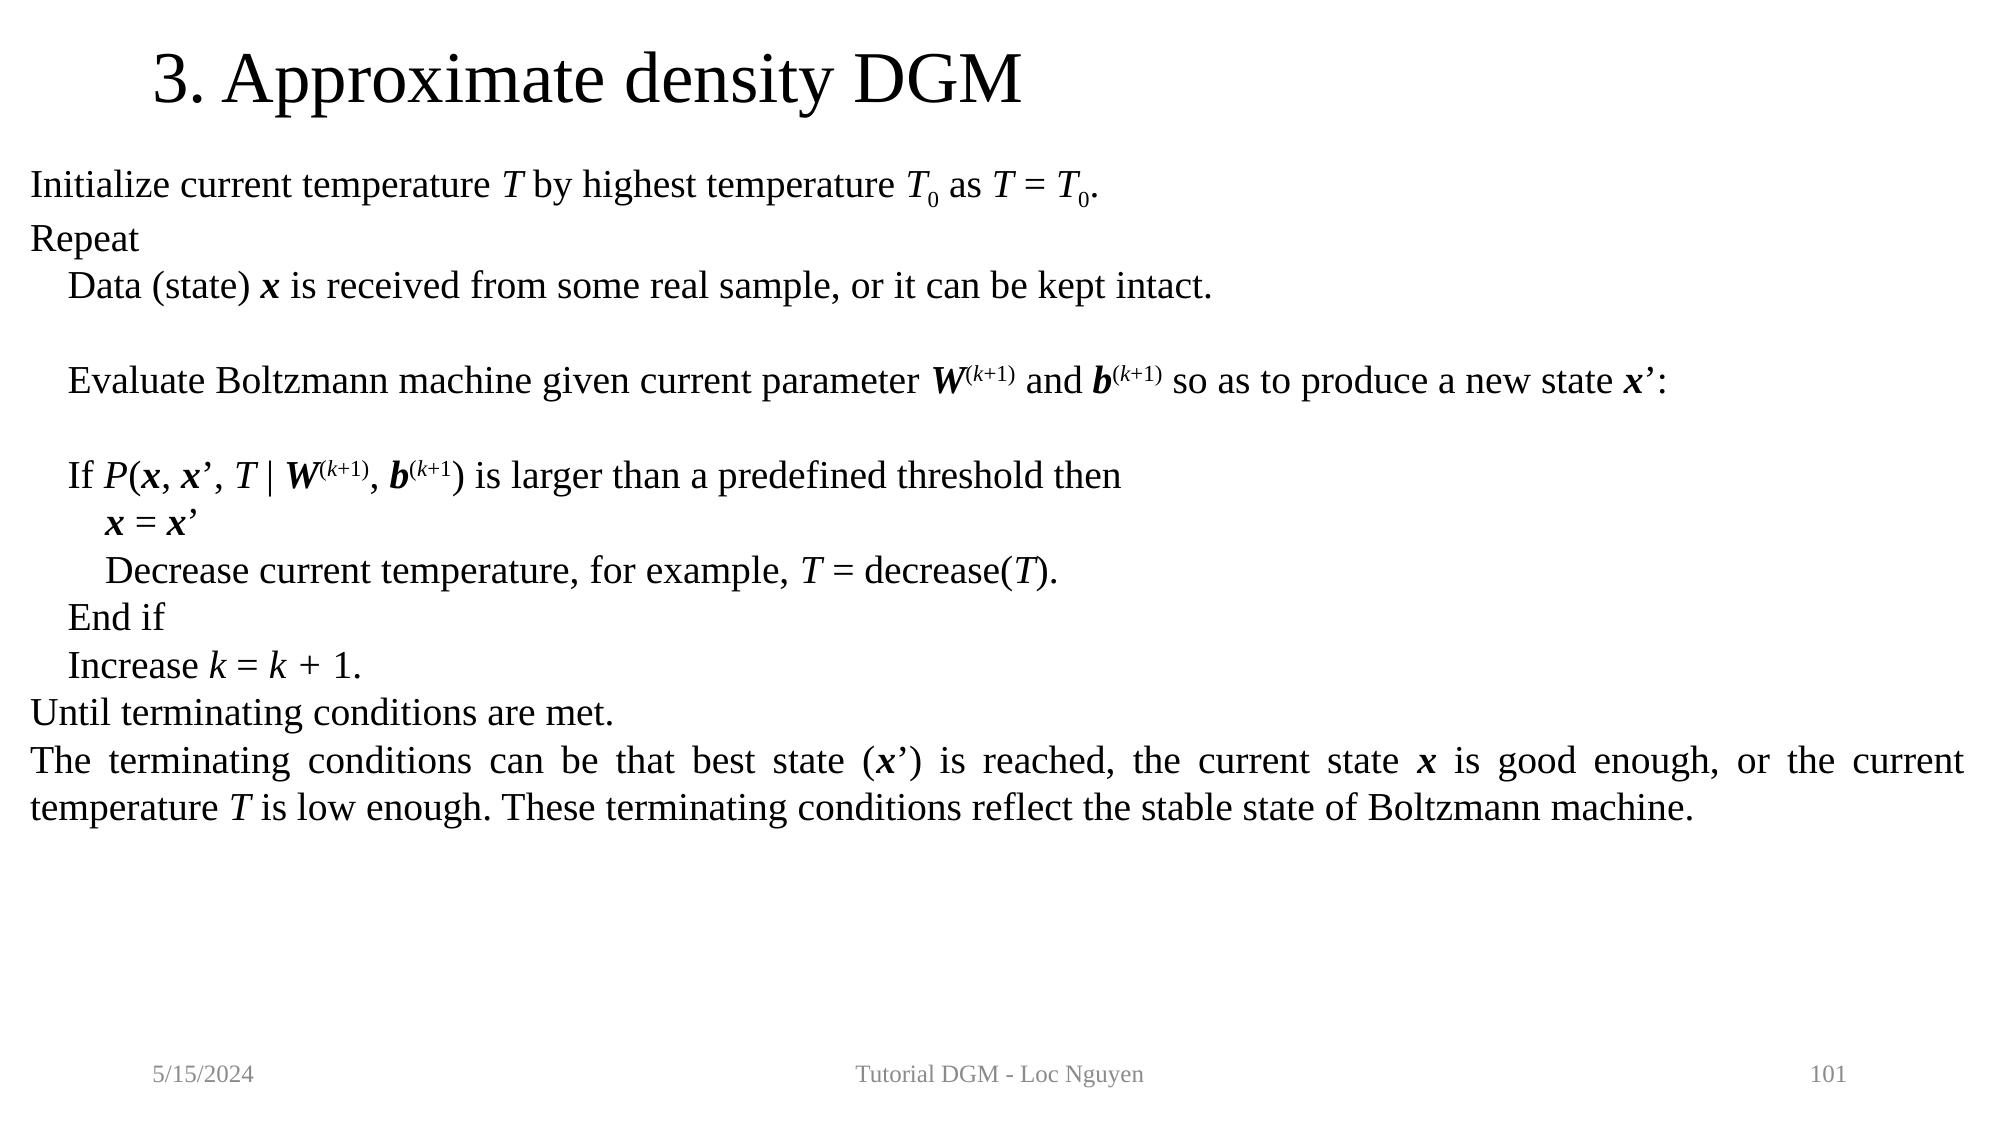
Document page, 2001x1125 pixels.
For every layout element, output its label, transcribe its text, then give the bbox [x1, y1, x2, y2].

title 3. Approximate density DGM [137, 19, 1863, 128]
footer Tutorial DGM - Loc Nguyen [662, 1042, 1338, 1103]
slide_number 101 [1412, 1042, 1863, 1103]
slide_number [137, 1042, 588, 1103]
